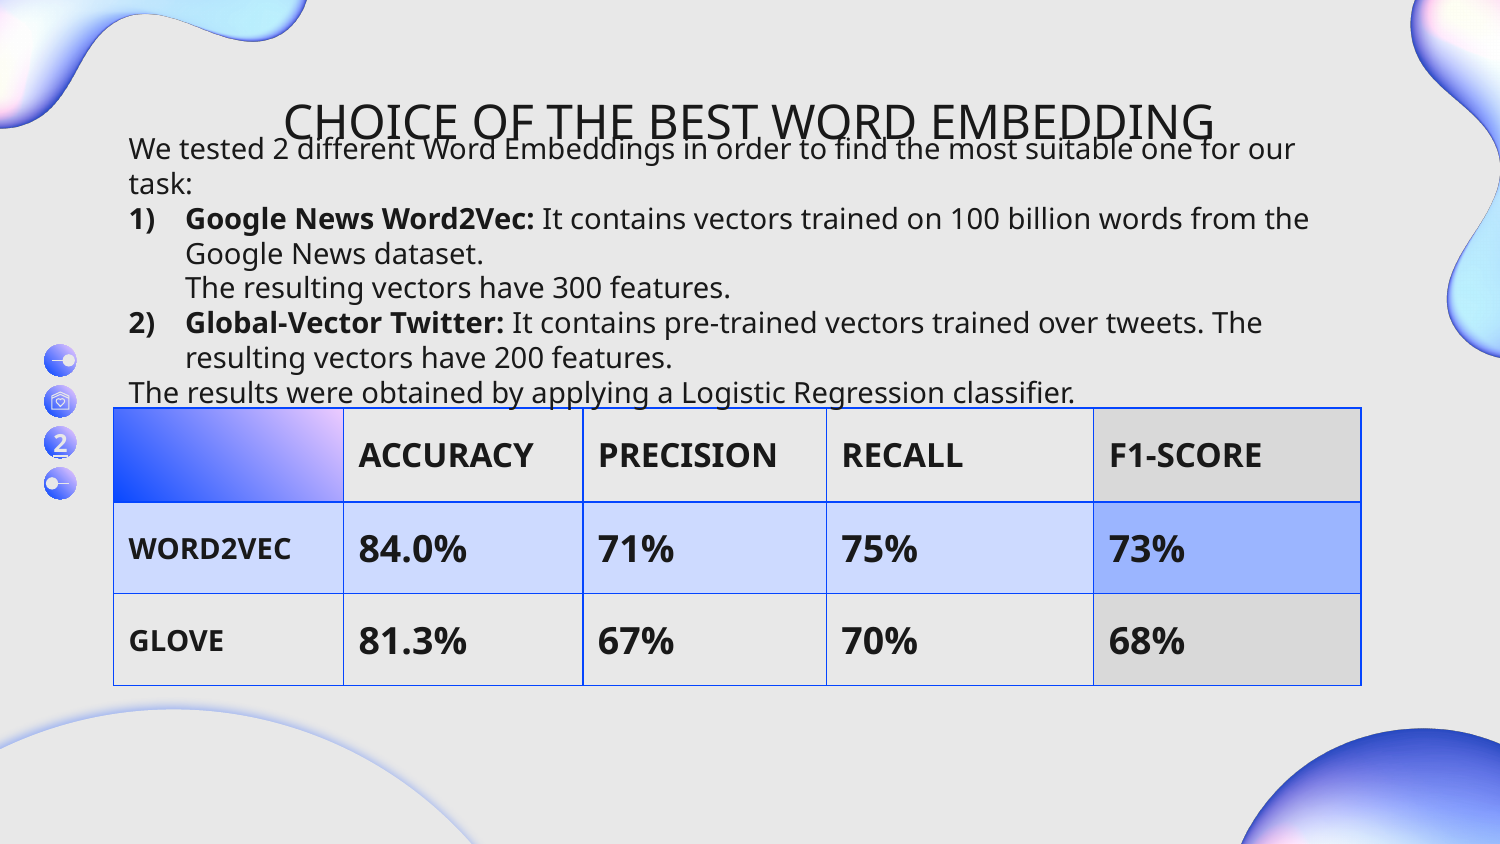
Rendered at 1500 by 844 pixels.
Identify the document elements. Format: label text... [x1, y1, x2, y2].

table_cell WORD2VEC [114, 503, 343, 593]
table_cell 70% [827, 594, 1093, 685]
table_cell 84.0% [344, 503, 582, 593]
table_cell 68% [1094, 594, 1360, 685]
table_header ACCURACY [344, 409, 582, 501]
table_cell GLOVE [114, 594, 343, 685]
picture [1397, 0, 1500, 369]
text_box 2 [44, 426, 77, 459]
table_header PRECISION [584, 409, 826, 501]
table_header RECALL [827, 409, 1093, 501]
table_cell 81.3% [344, 594, 582, 685]
table_cell 75% [827, 503, 1093, 593]
text_box [44, 467, 77, 500]
picture [0, 0, 339, 143]
text_box [51, 391, 70, 410]
table_header F1-SCORE [1094, 409, 1360, 501]
table_cell 71% [584, 503, 826, 593]
text_box [55, 398, 66, 408]
table_cell 73% [1094, 503, 1360, 593]
text_box [44, 385, 77, 418]
table_cell 67% [584, 594, 826, 685]
picture [1225, 690, 1500, 844]
text_box We tested 2 different Word Embeddings in order to find the most suitable one for our task: Google News Word2Vec: It contains vectors trained on 100 billion words from the Google News dataset. The resulting vectors have 300 features. Global-Vector Twitter: It contains pre-trained vectors trained over tweets. The resulting vectors have 200 features. The results were obtained by applying a Logistic Regression classifier. [113, 154, 1338, 386]
text_box [44, 344, 77, 377]
title CHOICE OF THE BEST WORD EMBEDDING [118, 72, 1382, 167]
table_header [114, 409, 343, 501]
